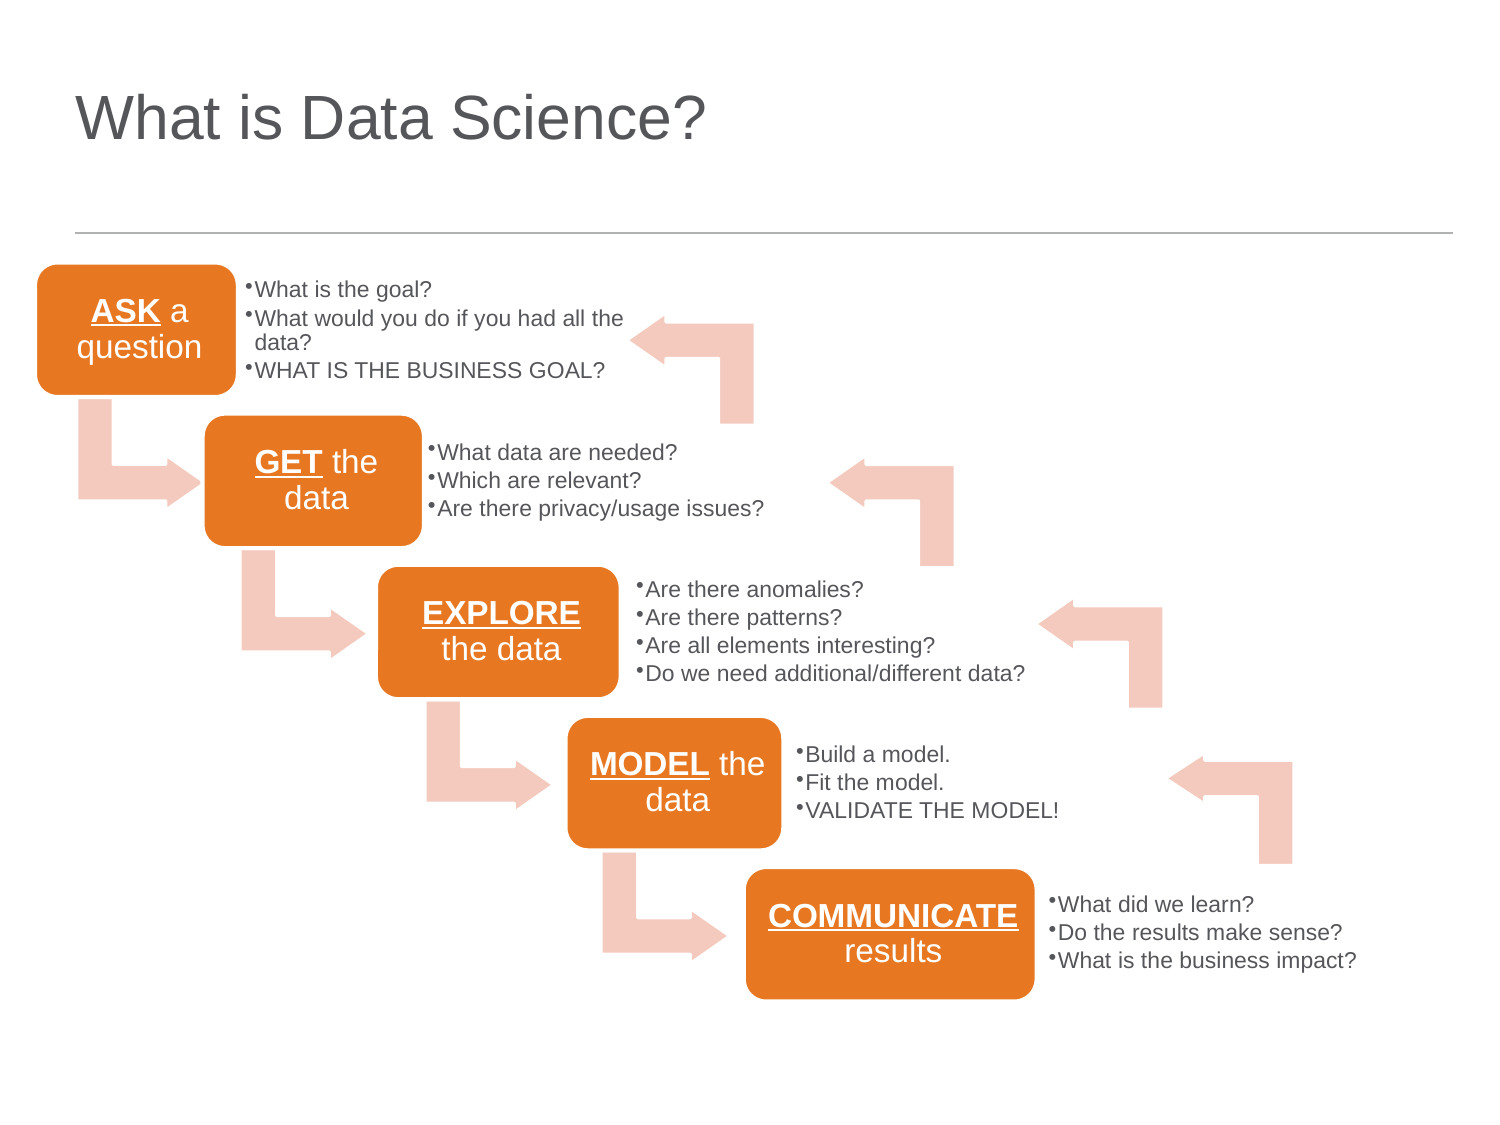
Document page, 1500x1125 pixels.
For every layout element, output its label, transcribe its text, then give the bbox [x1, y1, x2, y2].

title What is Data Science? [75, 50, 1454, 152]
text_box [34, 257, 1476, 1007]
